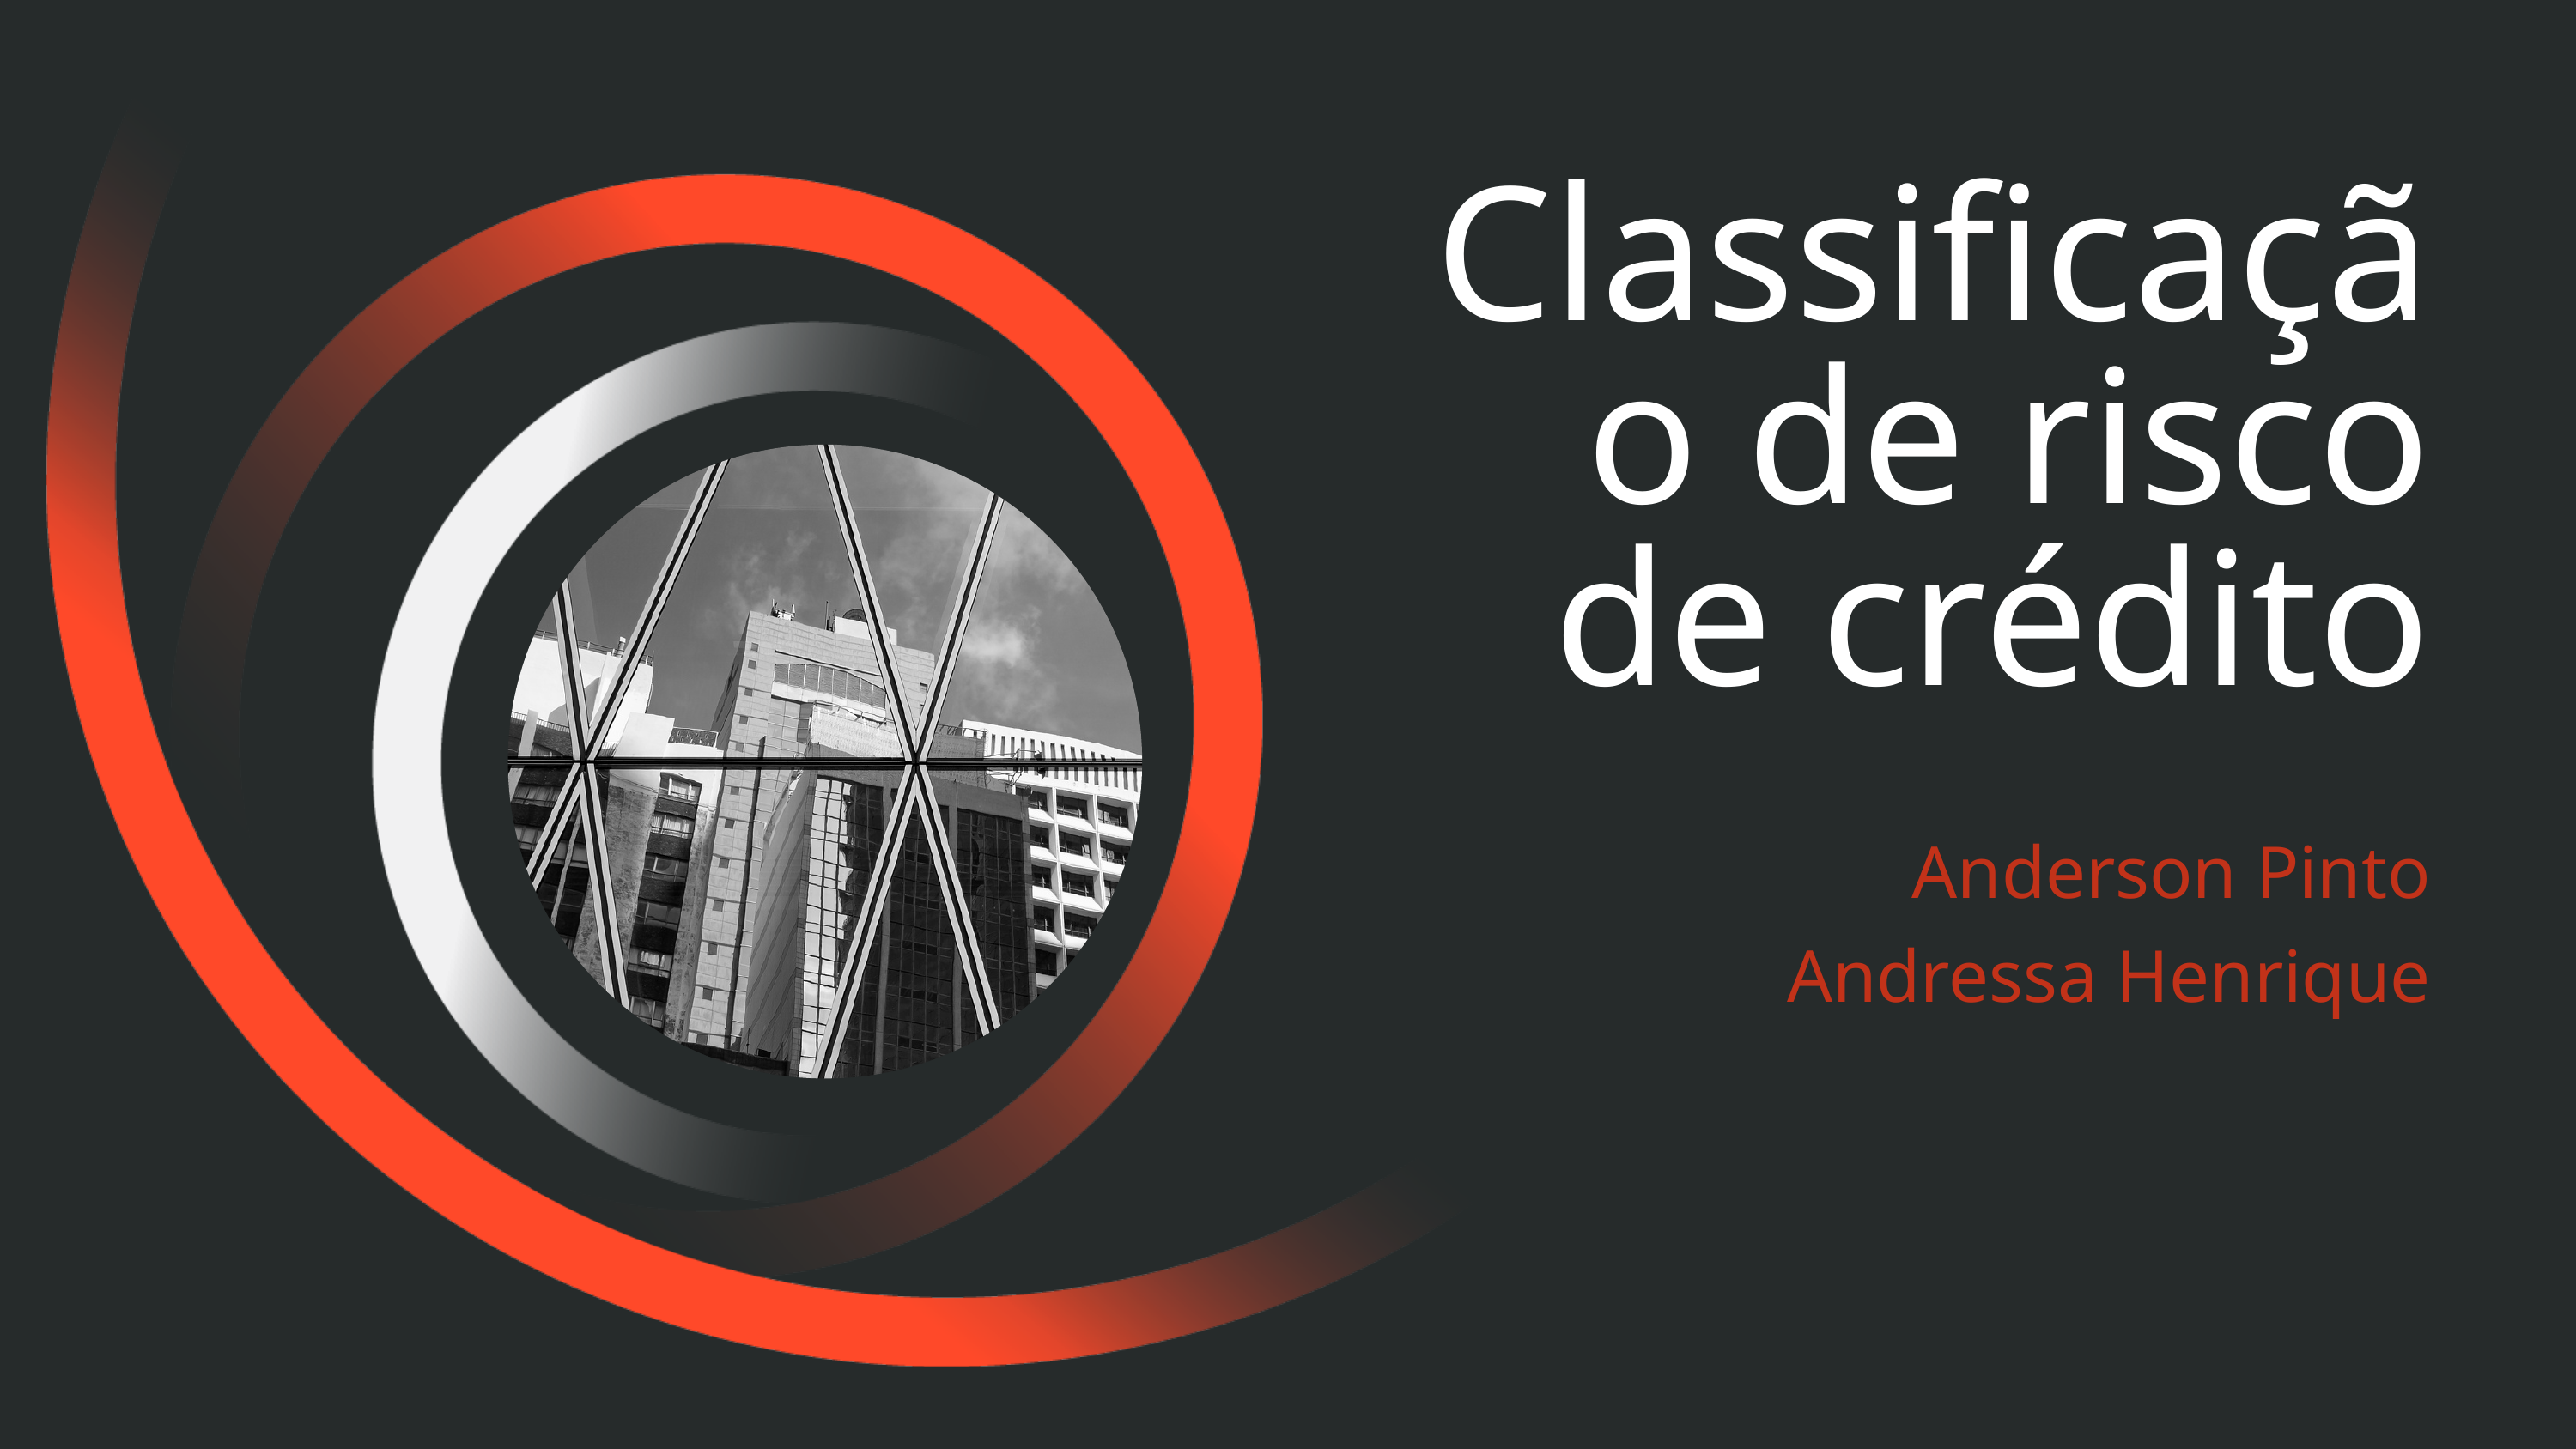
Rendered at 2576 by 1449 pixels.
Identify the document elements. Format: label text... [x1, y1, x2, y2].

text_box [46, 82, 1478, 1367]
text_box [507, 444, 1143, 1079]
text_box Classificação de risco de crédito [1336, 175, 2432, 723]
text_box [1461, 820, 2432, 1009]
